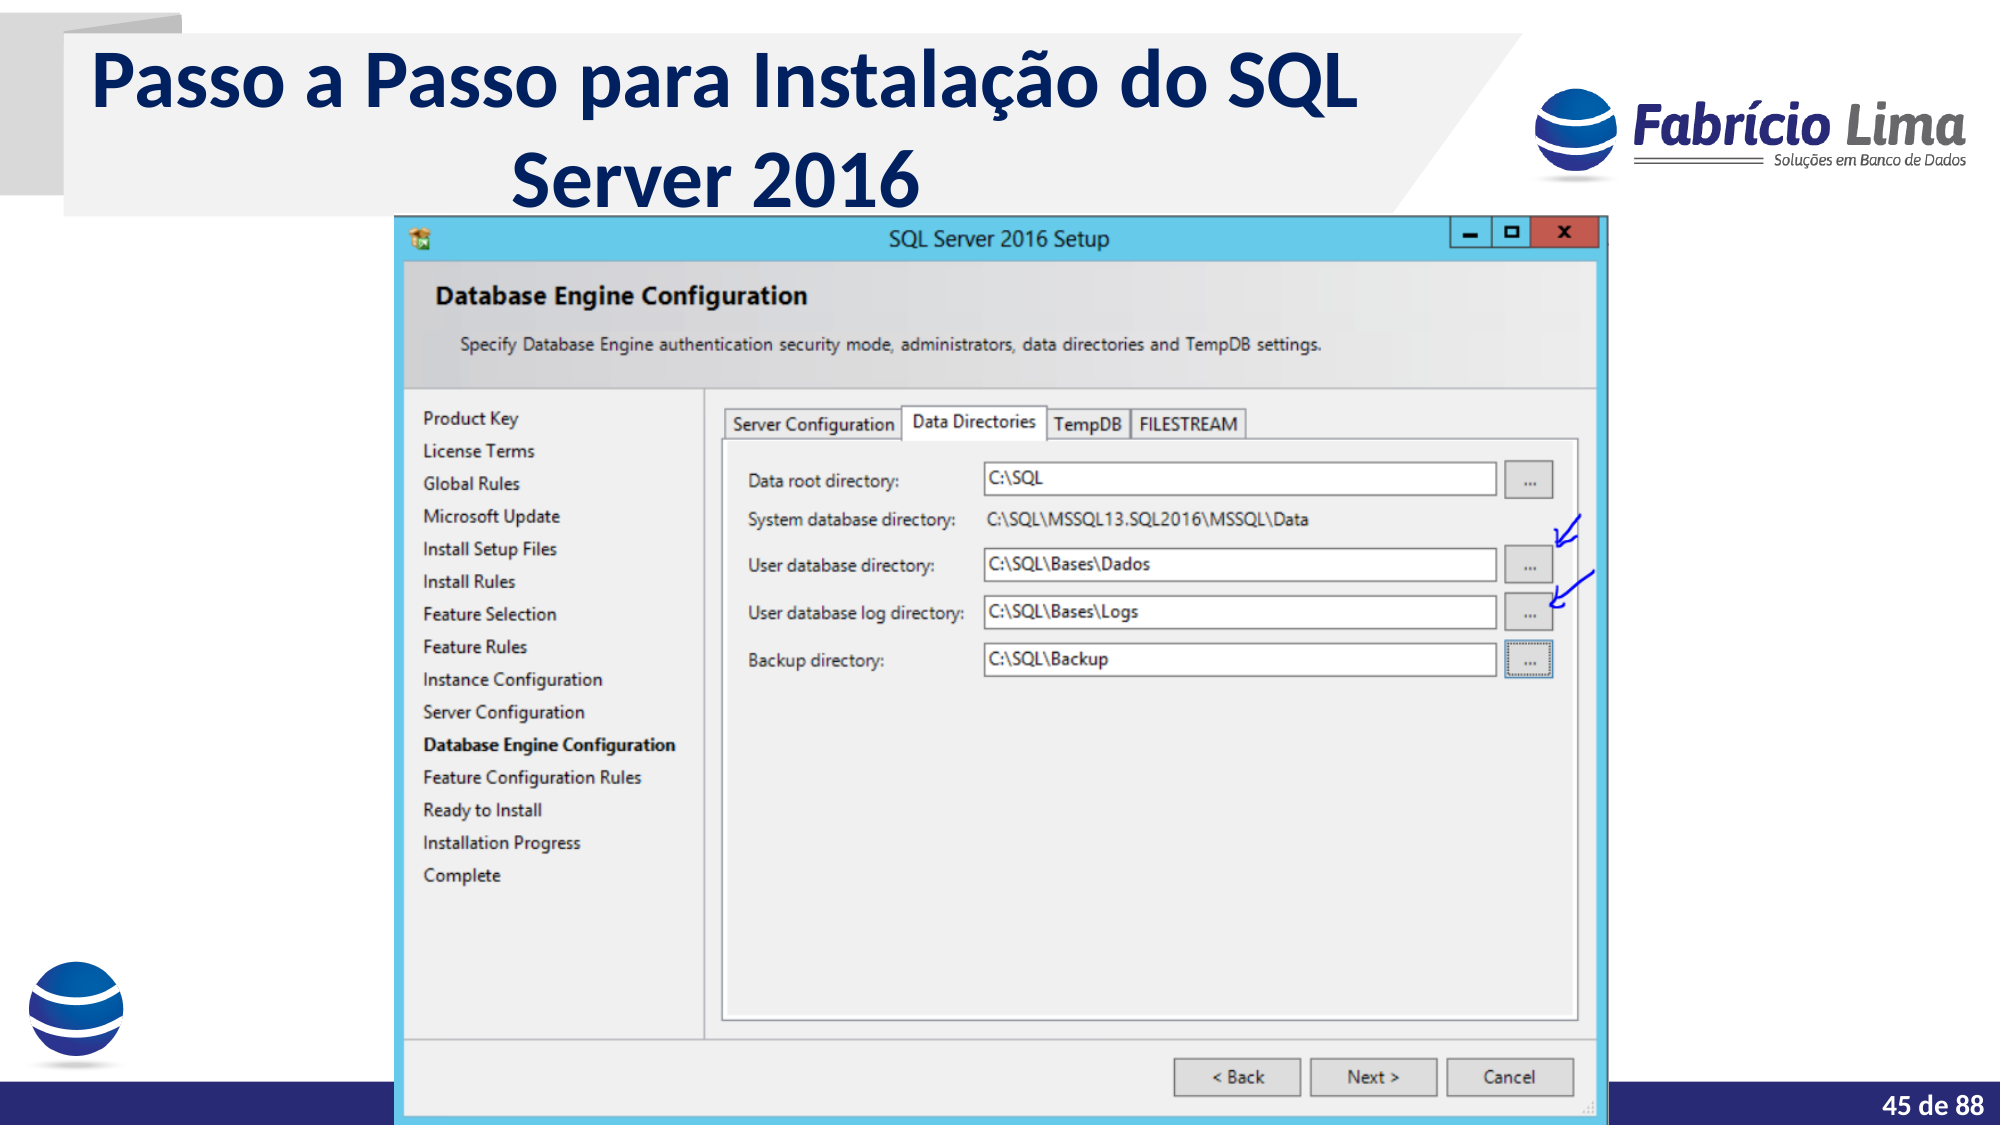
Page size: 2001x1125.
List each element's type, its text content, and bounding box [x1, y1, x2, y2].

slide_number 32 de 88 [1718, 1083, 2000, 1125]
text_box Passo a Passo para Instalação do SQL Server 2016 [62, 33, 1390, 214]
picture [14, 951, 137, 1082]
picture [394, 42, 1997, 1125]
